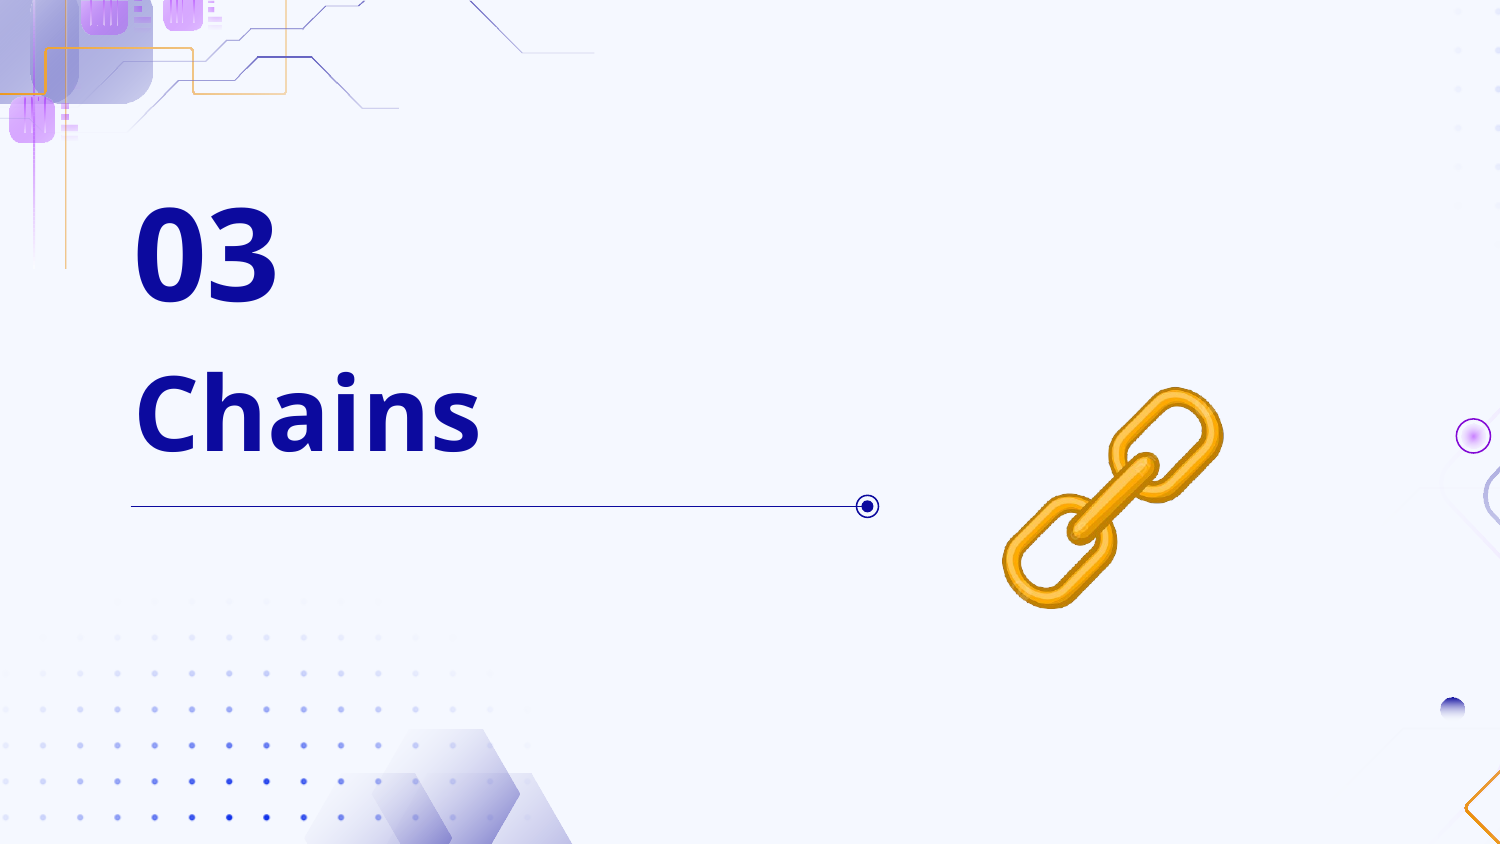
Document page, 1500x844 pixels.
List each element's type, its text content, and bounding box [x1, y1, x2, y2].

picture [928, 313, 1298, 683]
title Chains [118, 341, 923, 480]
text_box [1320, 0, 1500, 844]
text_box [130, 495, 879, 518]
title 03 [118, 168, 398, 332]
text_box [0, 549, 583, 844]
